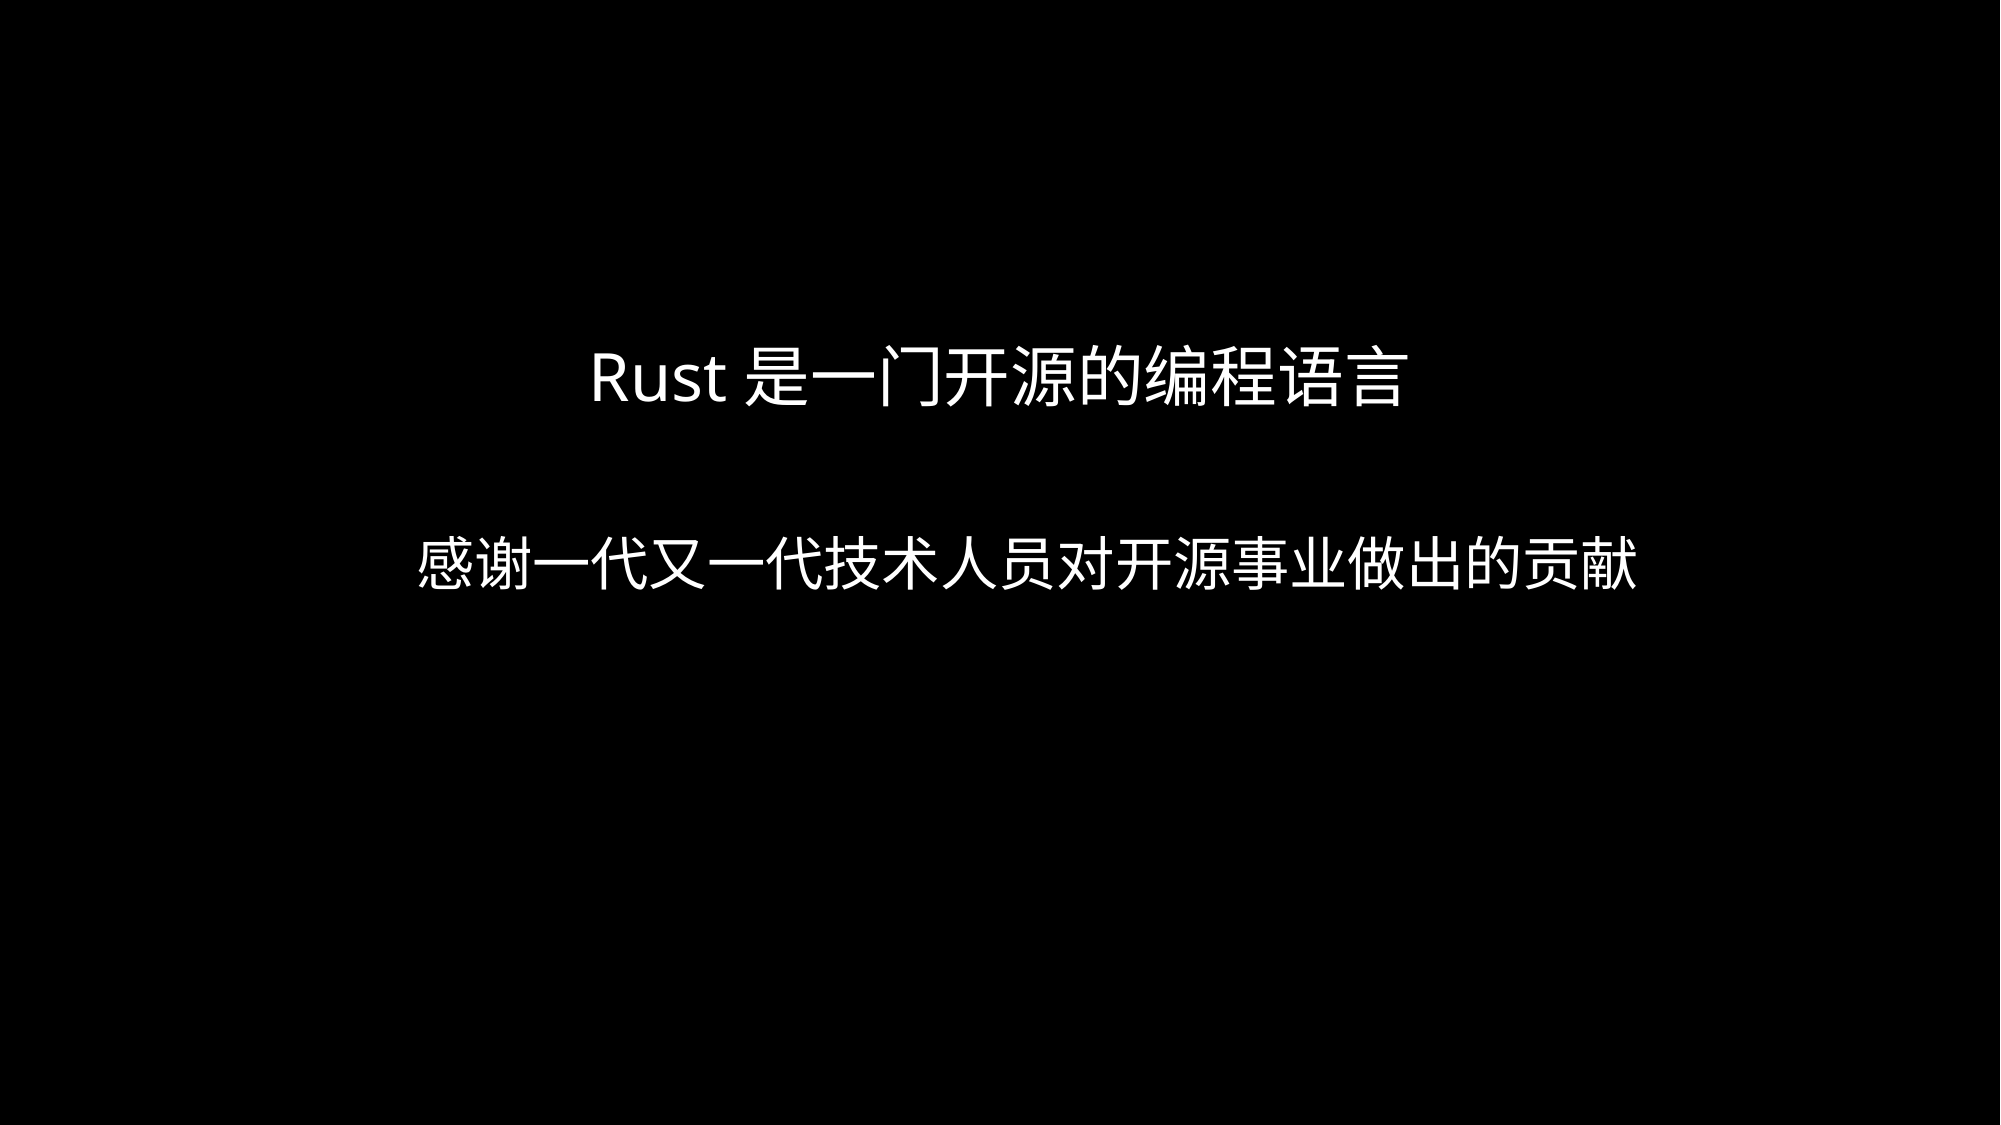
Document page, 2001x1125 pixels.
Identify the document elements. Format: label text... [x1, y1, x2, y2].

text_box Rust是一门开源的编程语言 [521, 327, 1478, 422]
text_box 感谢一代又一代技术人员对开源事业做出的贡献 [375, 519, 1680, 605]
